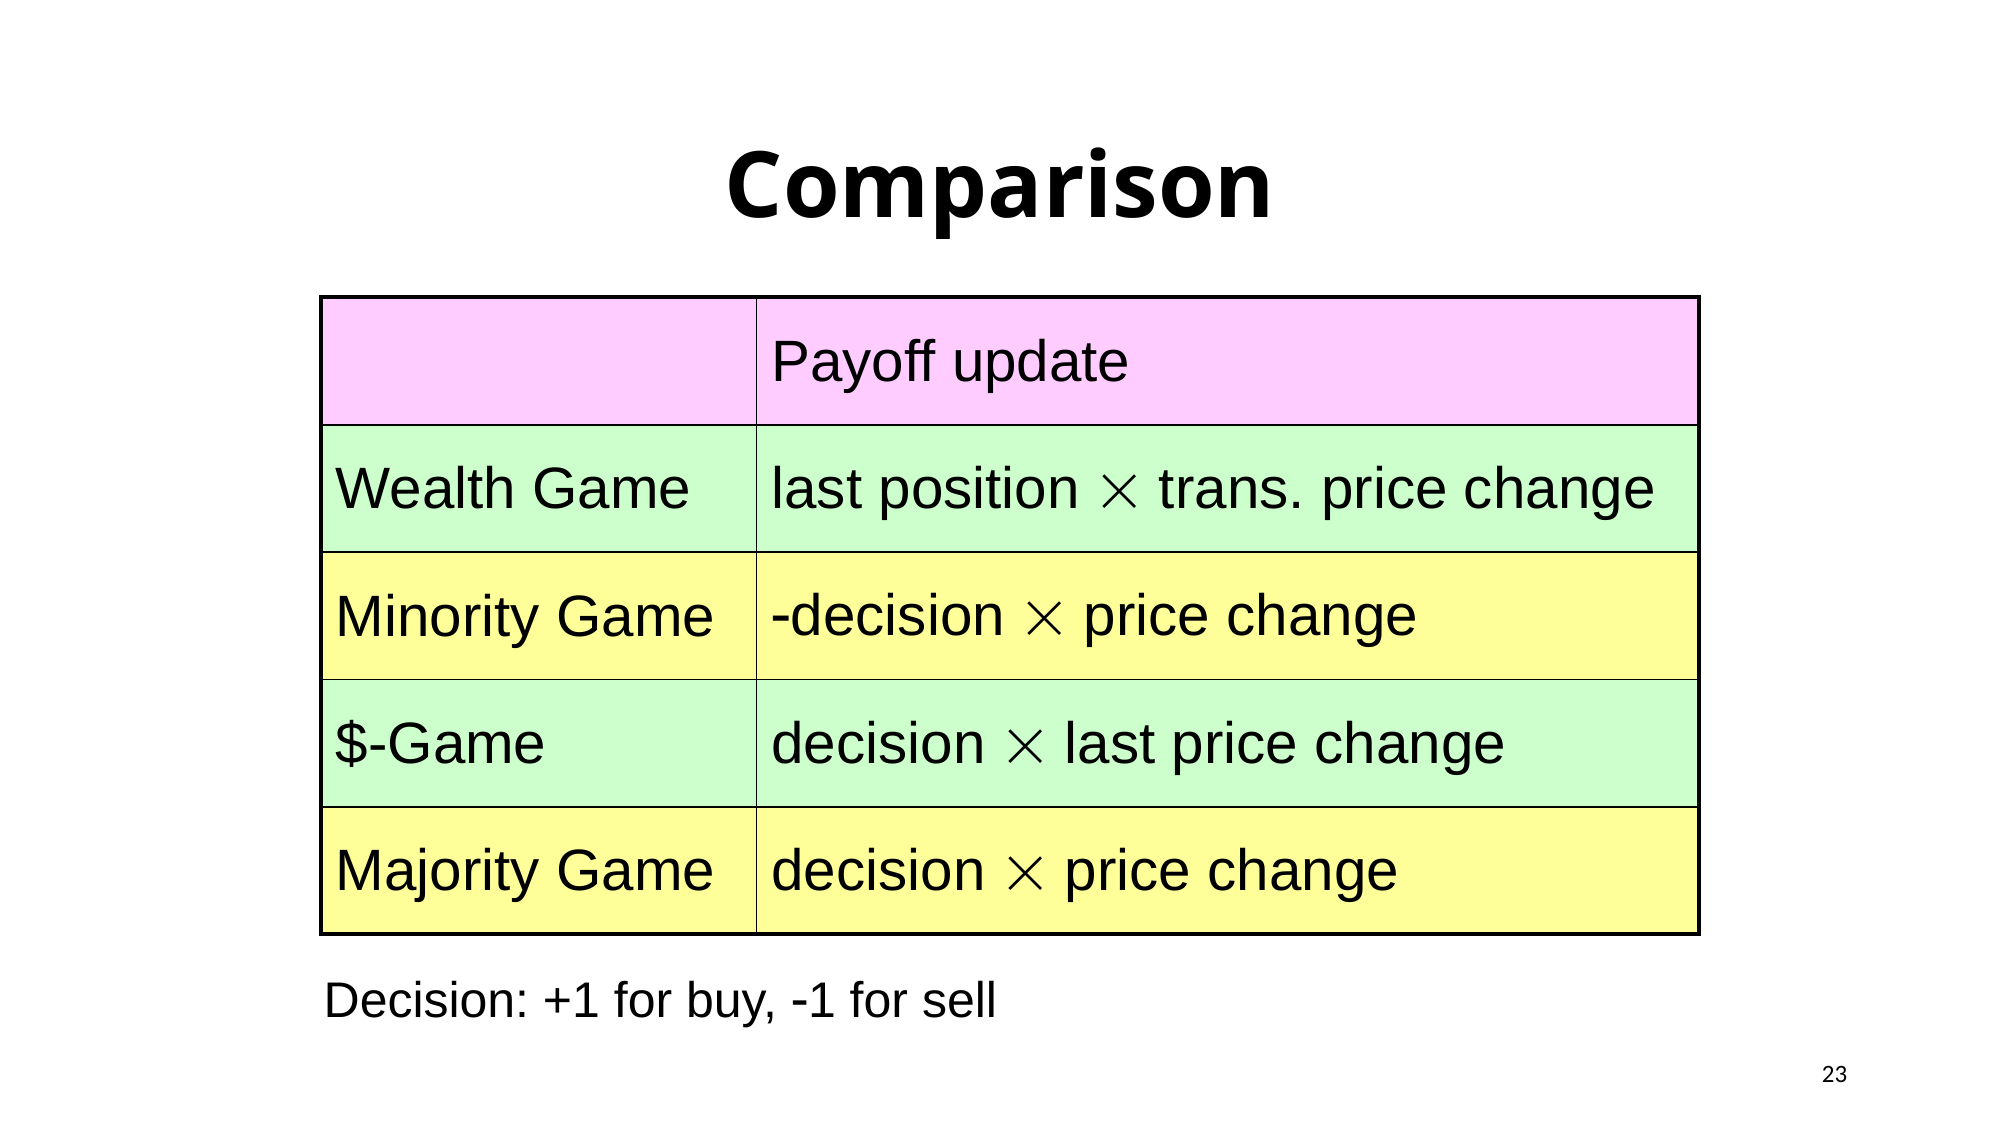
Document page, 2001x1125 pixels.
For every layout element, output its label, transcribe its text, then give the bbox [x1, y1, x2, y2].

table_cell $-Game [323, 680, 756, 806]
table_header [323, 299, 756, 424]
table_cell decision  price change [757, 553, 1697, 679]
table_cell last position  trans. price change [757, 426, 1697, 551]
slide_number 23 [1412, 1042, 1863, 1103]
table_header Payoff update [757, 299, 1697, 424]
table_cell Minority Game [323, 553, 756, 679]
table_cell Majority Game [323, 808, 756, 932]
title Comparison [99, 75, 1900, 300]
table_cell decision  price change [757, 808, 1697, 932]
table_cell Wealth Game [323, 426, 756, 551]
text_box Decision: +1 for buy, 1 for sell [309, 959, 1272, 1035]
table_cell decision  last price change [757, 680, 1697, 806]
